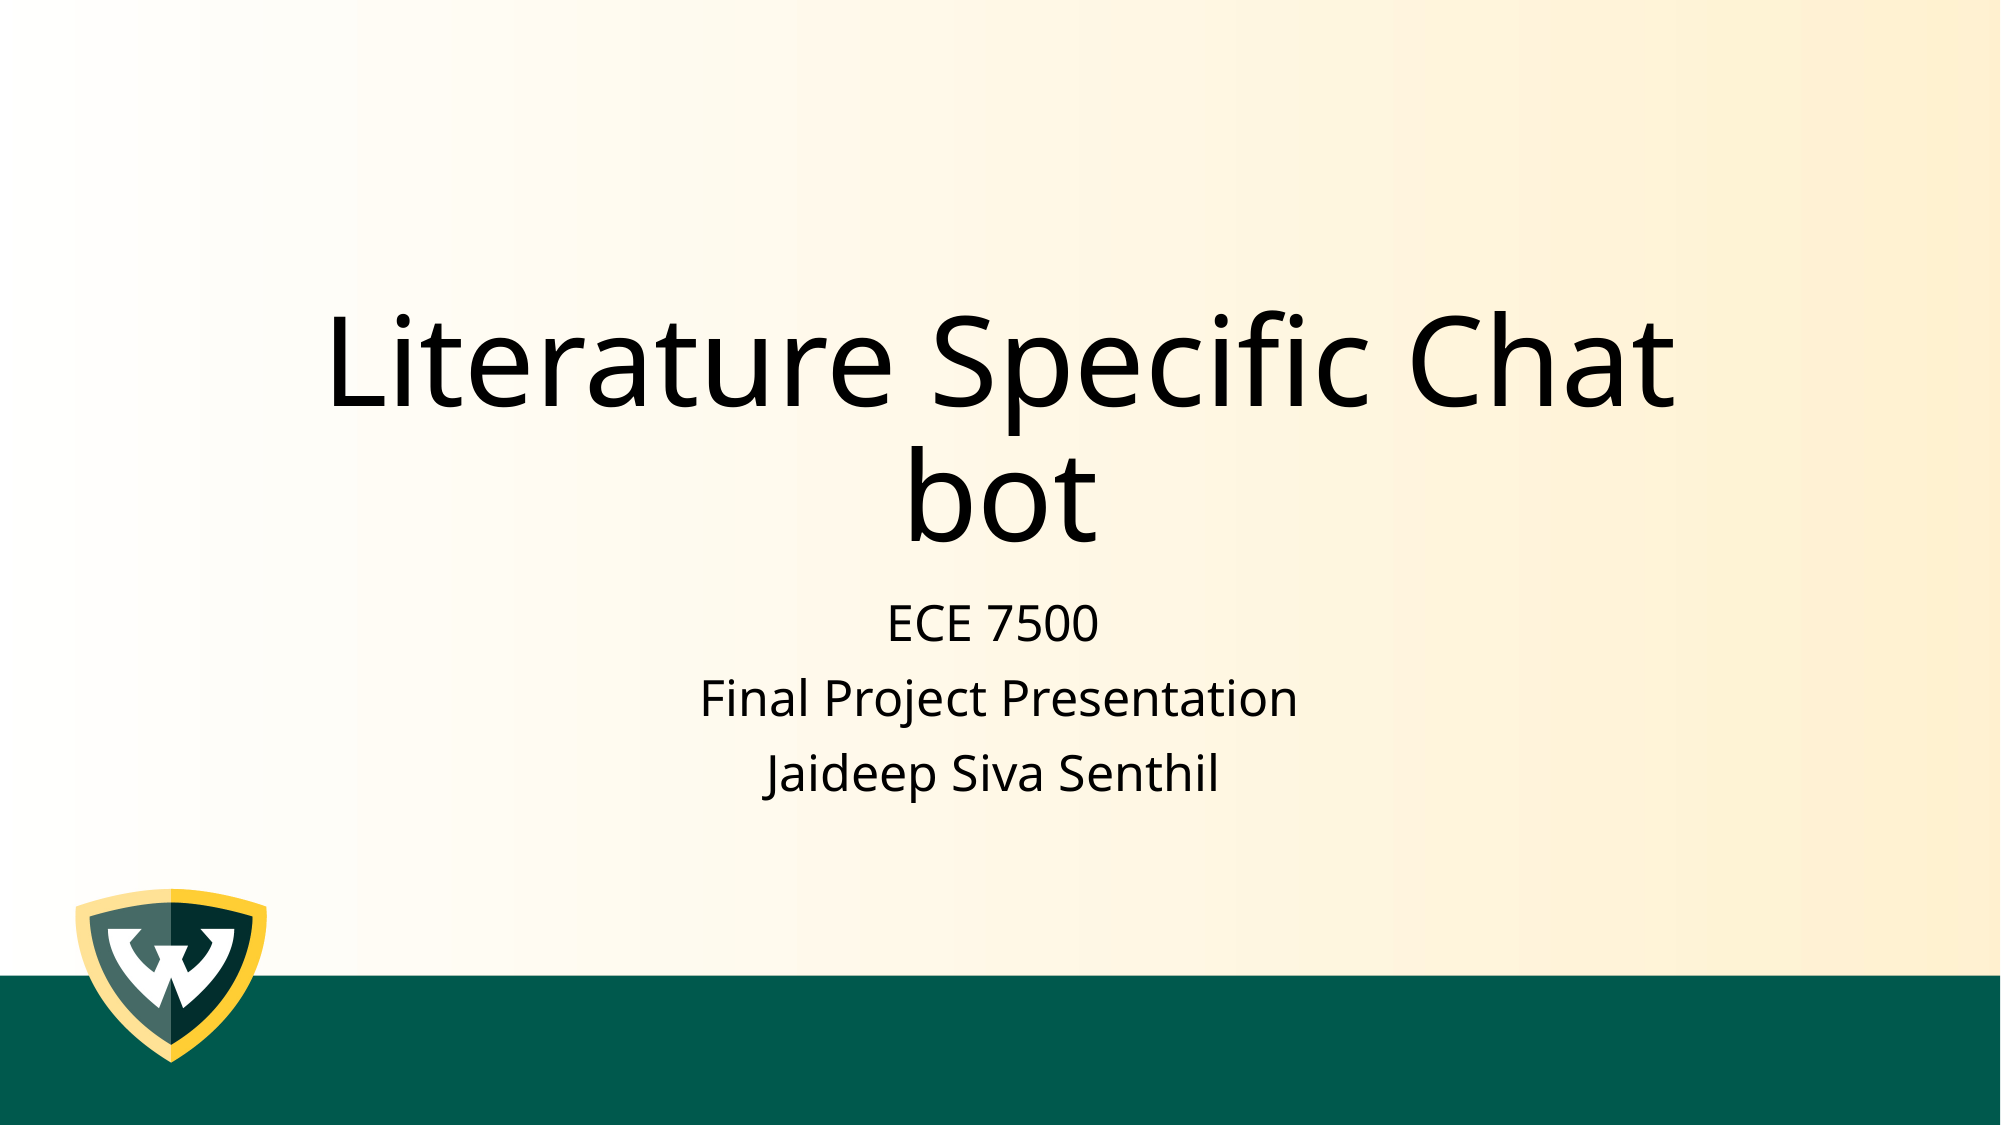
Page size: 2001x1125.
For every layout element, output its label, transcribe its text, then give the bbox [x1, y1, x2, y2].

picture [0, 0, 2001, 1125]
title Literature Specific Chat bot [249, 184, 1750, 576]
subtitle ECE 7500 Final Project Presentation Jaideep Siva Senthil [249, 590, 1750, 863]
